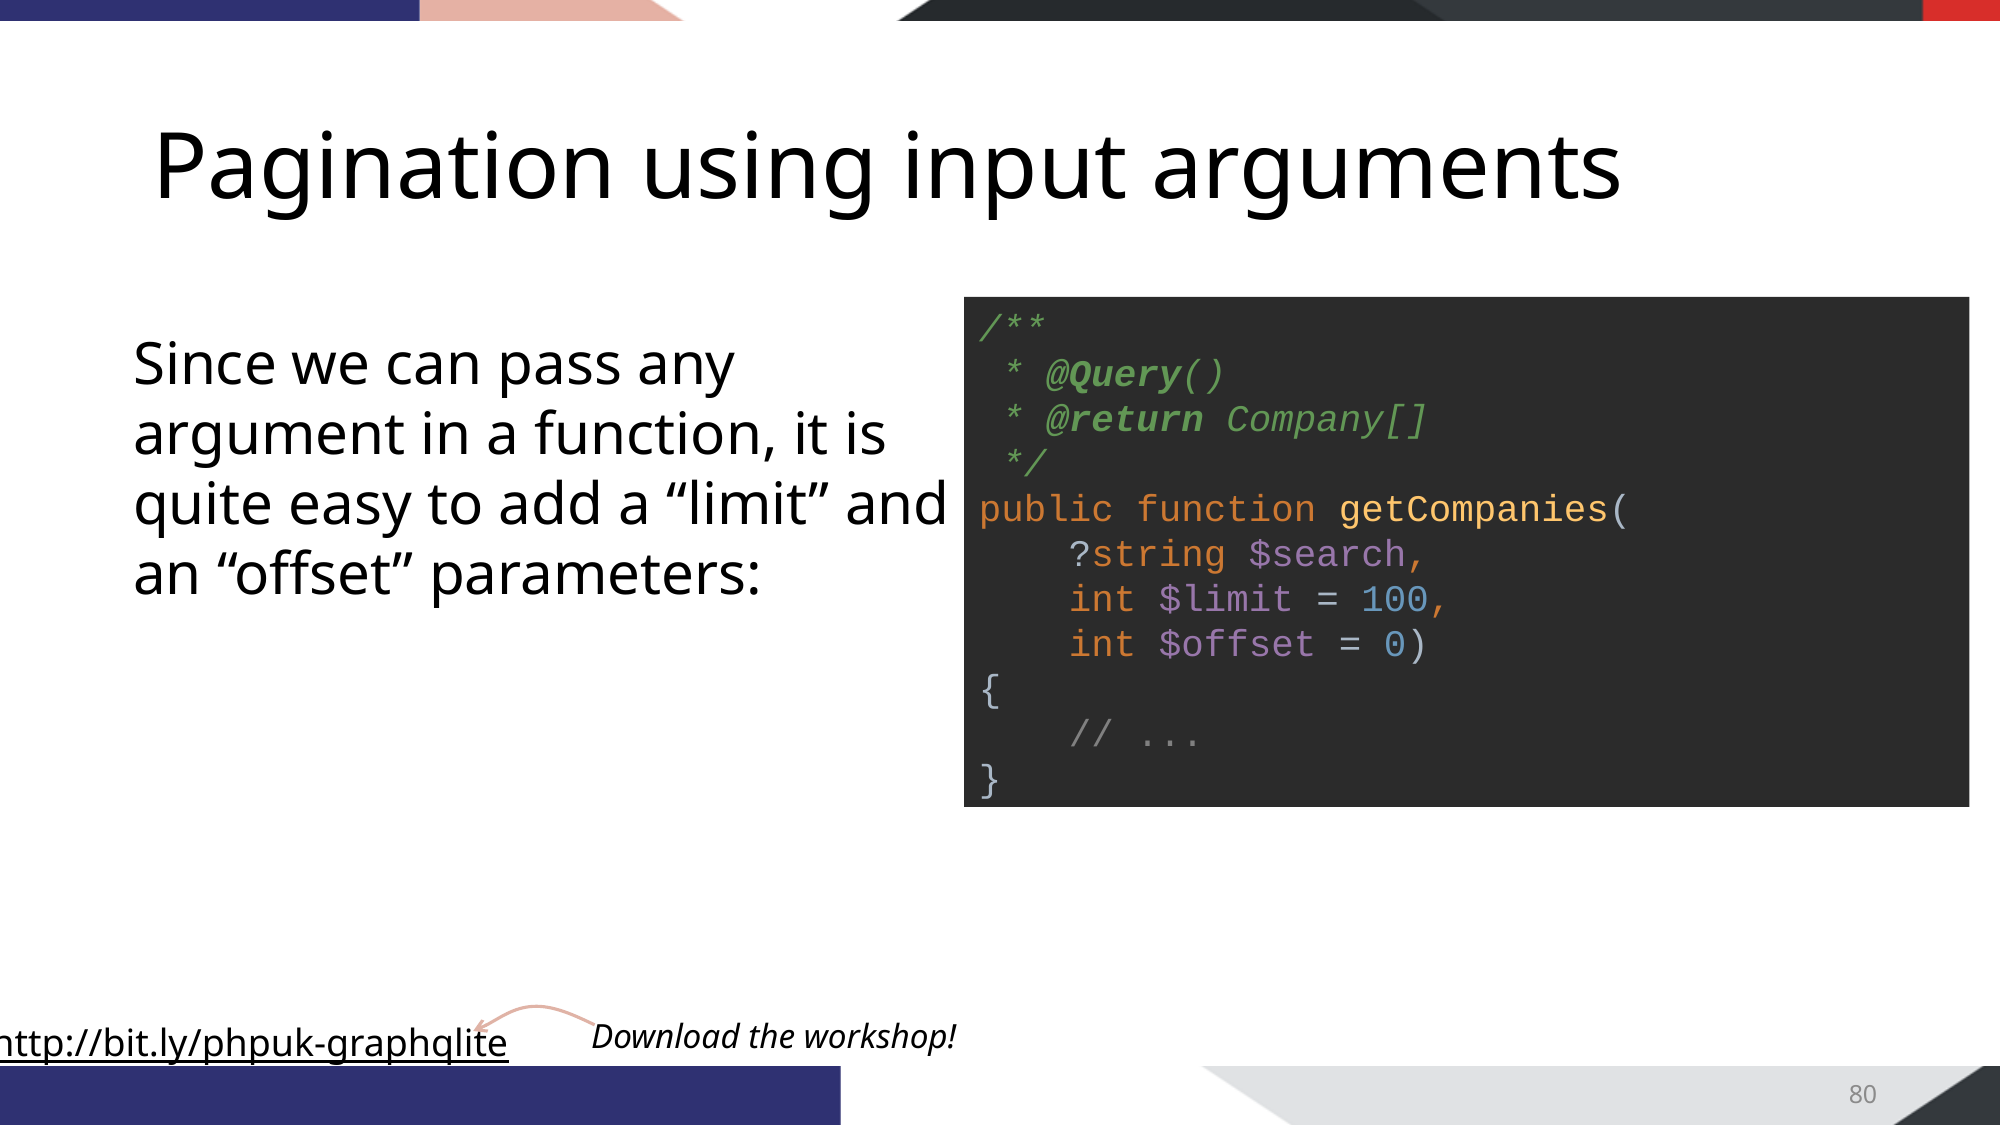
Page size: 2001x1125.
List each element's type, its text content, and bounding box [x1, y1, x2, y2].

slide_number 80 [1442, 1065, 1893, 1125]
picture [0, 0, 2000, 21]
text_box Since we can pass any argument in a function, it is quite easy to add a “limit” and an “offset” parameters: [118, 318, 964, 614]
text_box /** * @Query() * @return Company[] */ public function getCompanies( ?string $search, int $limit = 100, int $offset = 0) { // ... } [964, 296, 1970, 807]
picture [0, 1066, 1442, 1125]
picture [1893, 1066, 2000, 1125]
footer [662, 1042, 1338, 1103]
title Pagination using input arguments [137, 59, 1863, 278]
